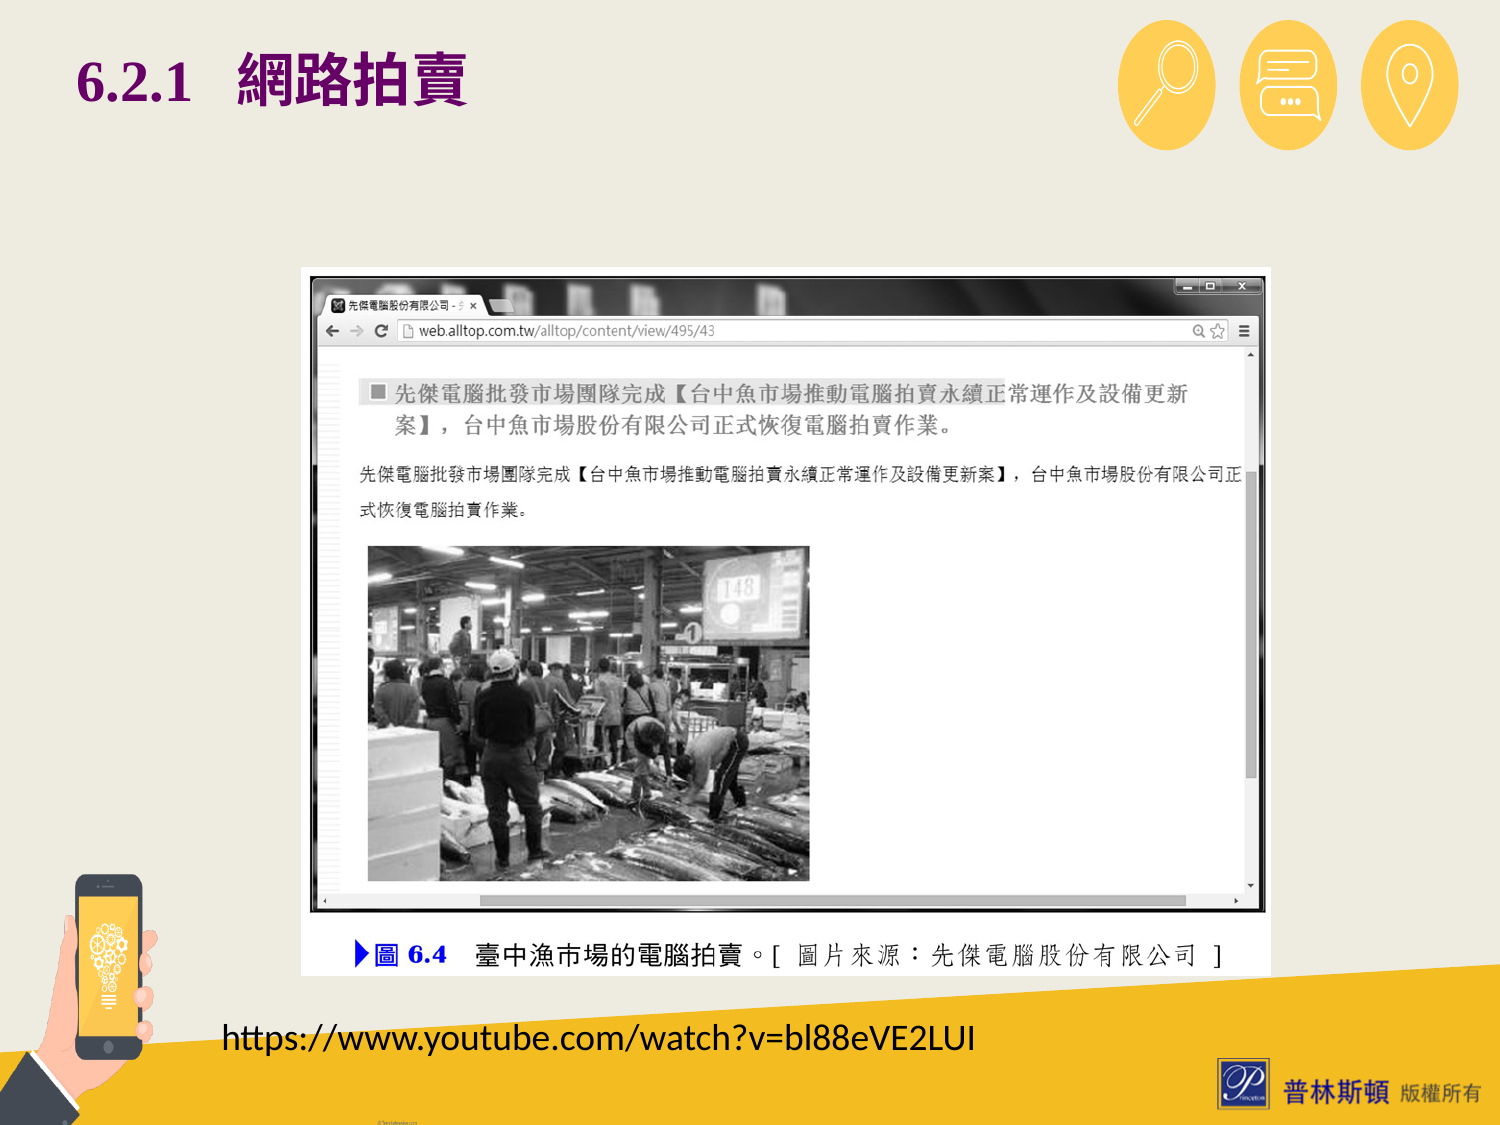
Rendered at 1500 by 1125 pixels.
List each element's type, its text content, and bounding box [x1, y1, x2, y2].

picture [0, 266, 1271, 1125]
text_box https://www.youtube.com/watch?v=bl88eVE2LUI [206, 1005, 1081, 1066]
title 6.2.1 網路拍賣 [76, 19, 1459, 114]
picture [1217, 1058, 1500, 1125]
